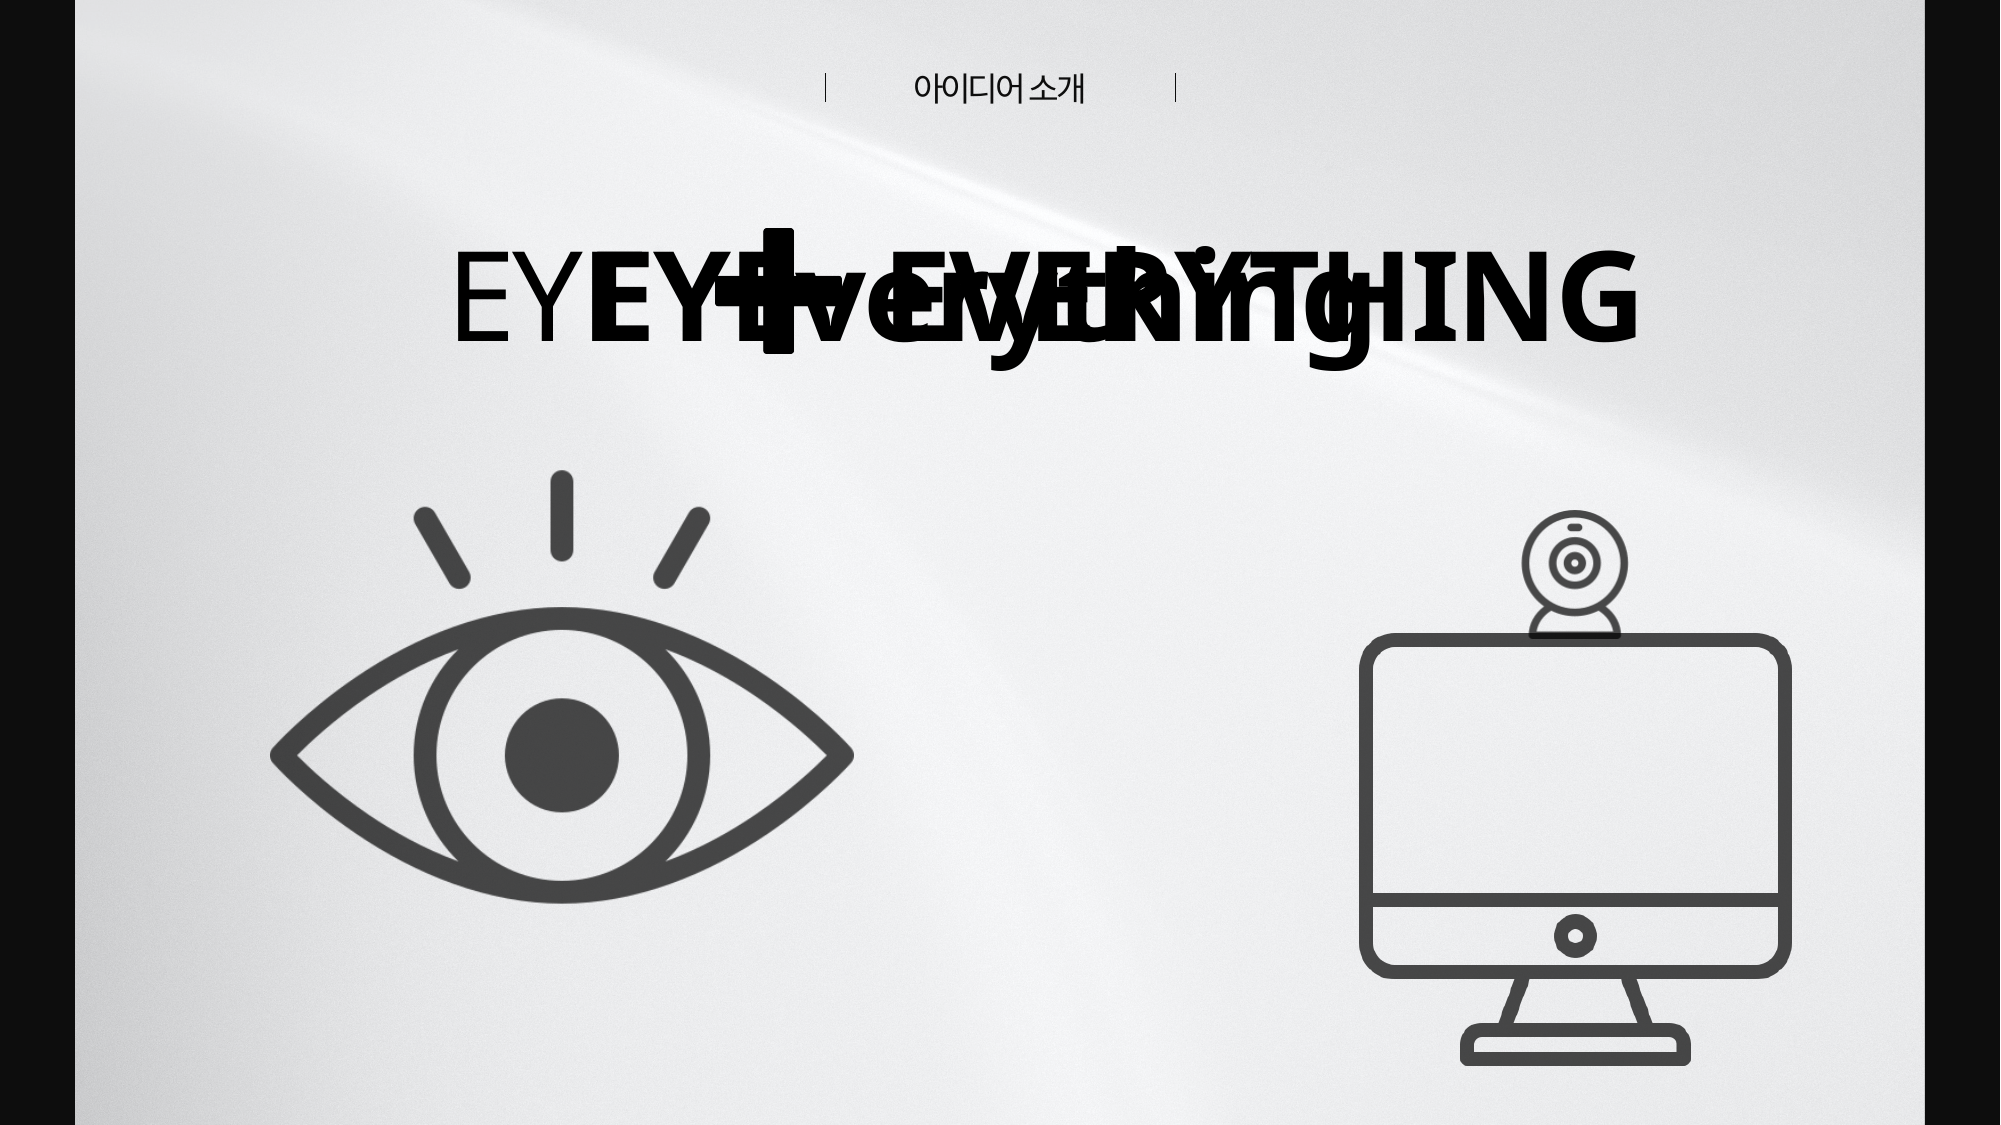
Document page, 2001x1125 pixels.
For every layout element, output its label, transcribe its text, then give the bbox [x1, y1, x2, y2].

picture [269, 395, 854, 979]
picture [1344, 510, 1806, 1080]
text_box 아이디어 소개 [898, 61, 1102, 116]
text_box EYEverything [508, 208, 1458, 374]
text_box EVERYTHING [1458, 208, 1687, 374]
text_box [0, 0, 76, 1125]
text_box EYE [318, 208, 508, 374]
text_box [1924, 0, 2000, 1125]
picture [715, 228, 842, 355]
text_box 가상 키보드 [76, 0, 1924, 1125]
